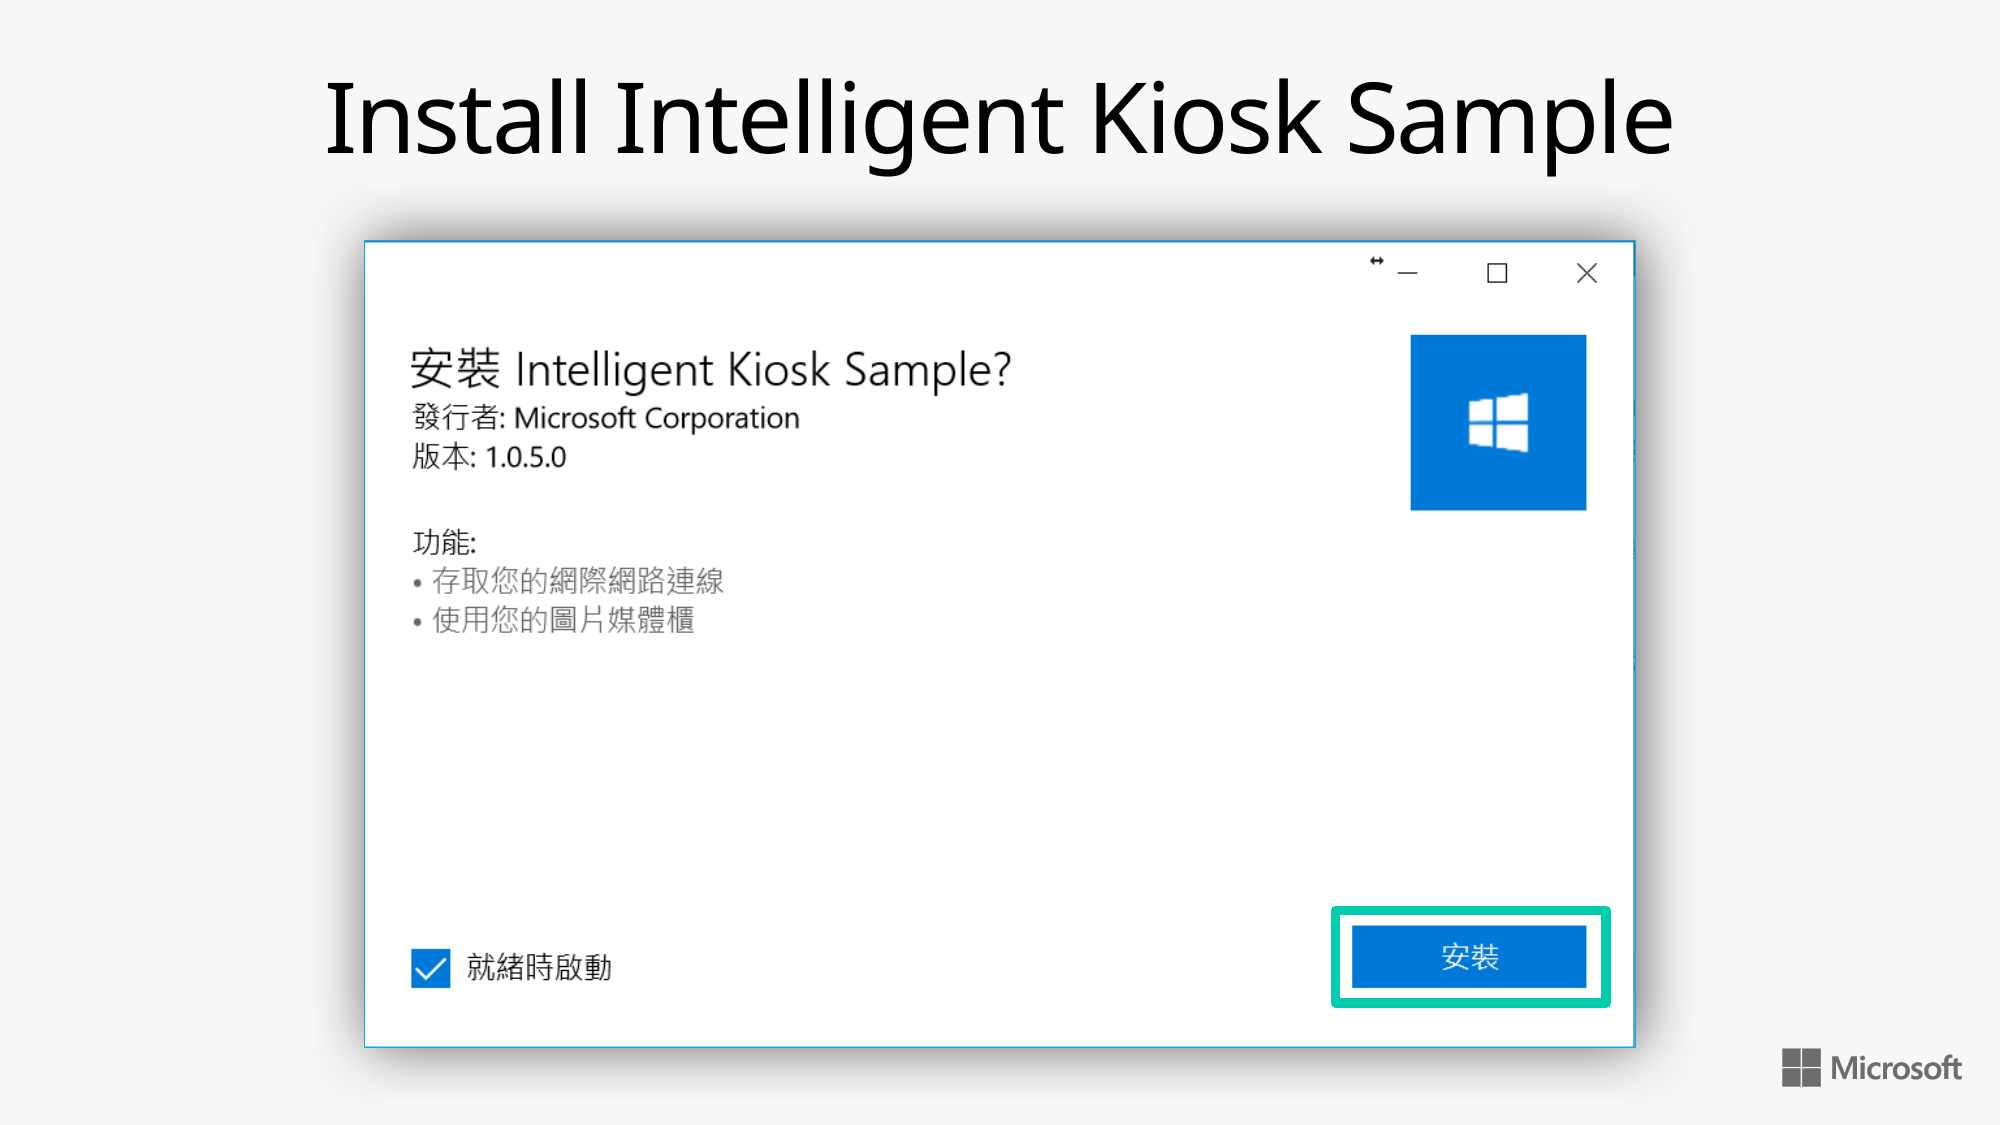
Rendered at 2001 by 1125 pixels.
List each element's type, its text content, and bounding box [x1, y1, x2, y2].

picture [1744, 1010, 2000, 1125]
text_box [364, 240, 1636, 1048]
title Install Intelligent Kiosk Sample [43, 54, 1956, 202]
